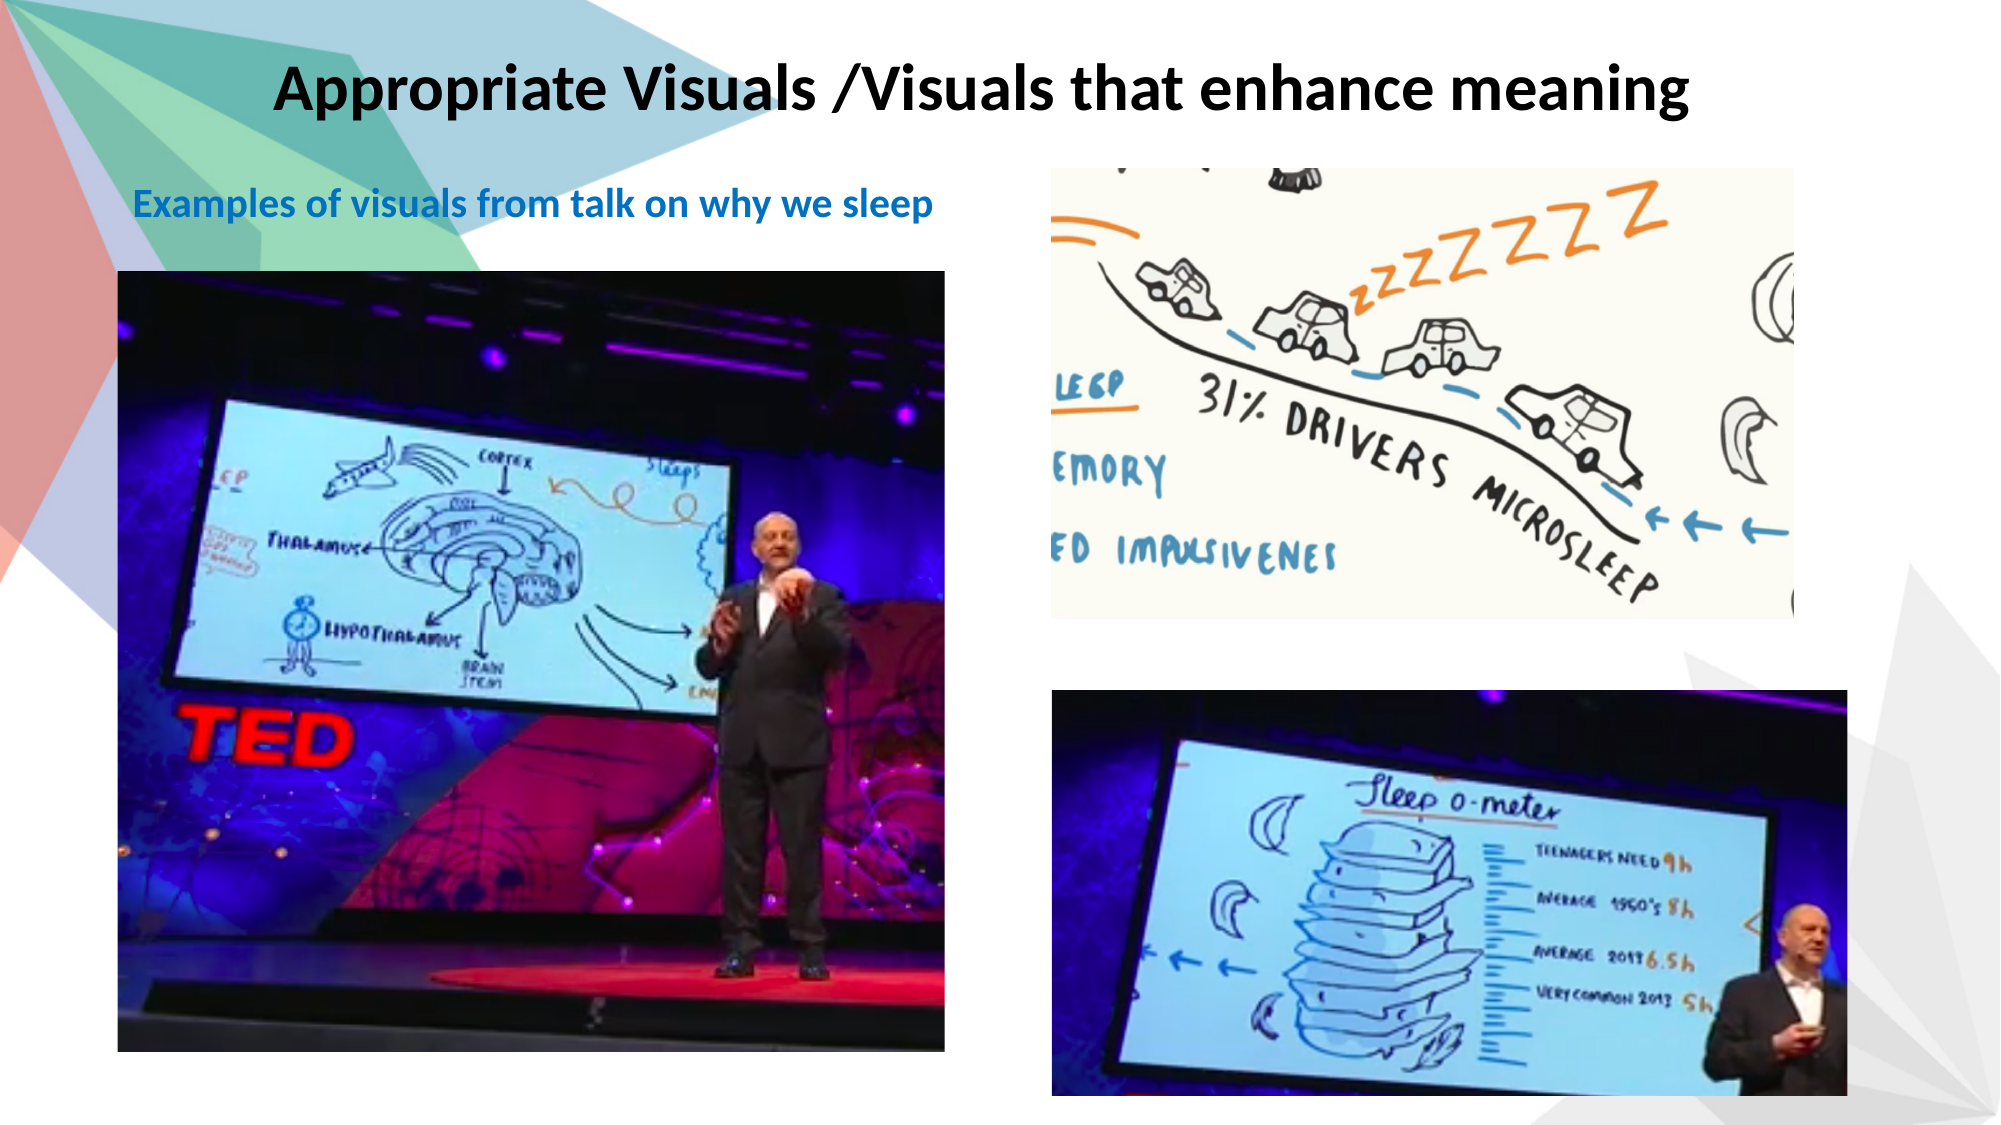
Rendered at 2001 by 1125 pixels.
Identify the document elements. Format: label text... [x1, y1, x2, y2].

text_box Appropriate Visuals /Visuals that enhance meaning [117, 36, 1878, 131]
picture [0, 0, 2001, 1125]
text_box Examples of visuals from talk on why we sleep [117, 168, 1051, 234]
